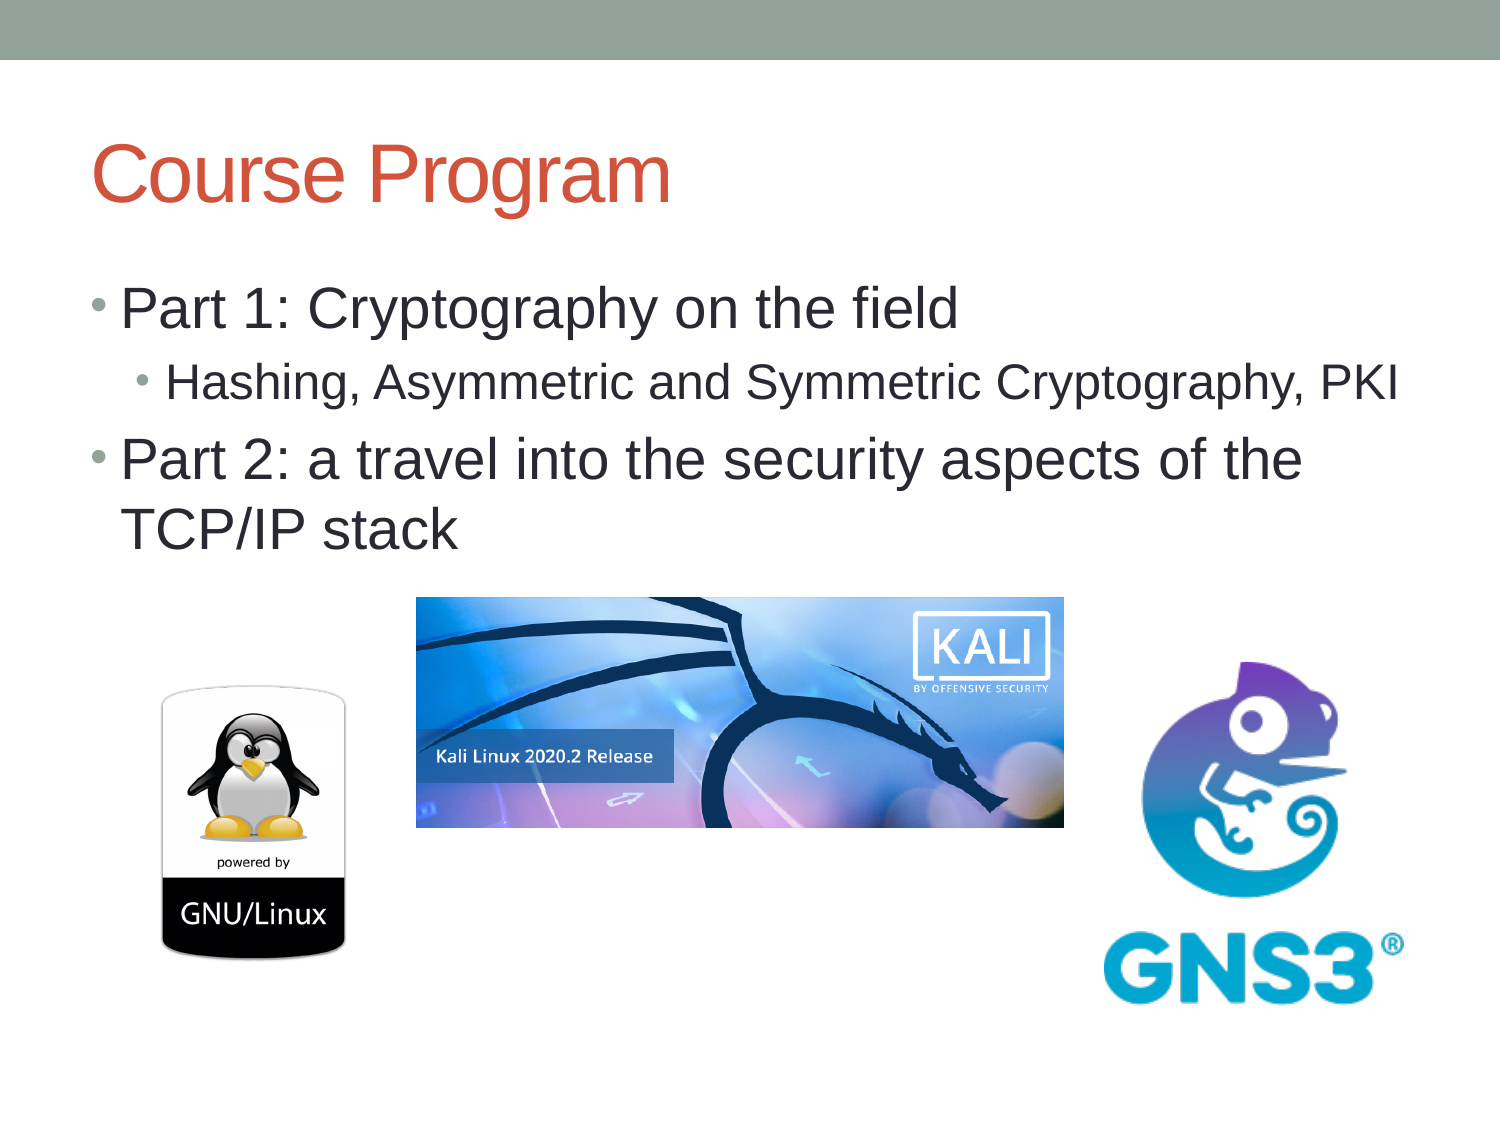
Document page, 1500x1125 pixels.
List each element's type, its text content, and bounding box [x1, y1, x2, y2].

title Course Program [75, 87, 1425, 250]
picture [416, 596, 1064, 828]
list Part 1: Cryptography on the field Hashing, Asymmetric and Symmetric Cryptography, PKI Part 2: a travel into the security aspects of the TCP/IP stack [75, 262, 1425, 1063]
picture [1104, 662, 1407, 1007]
picture [111, 680, 396, 965]
